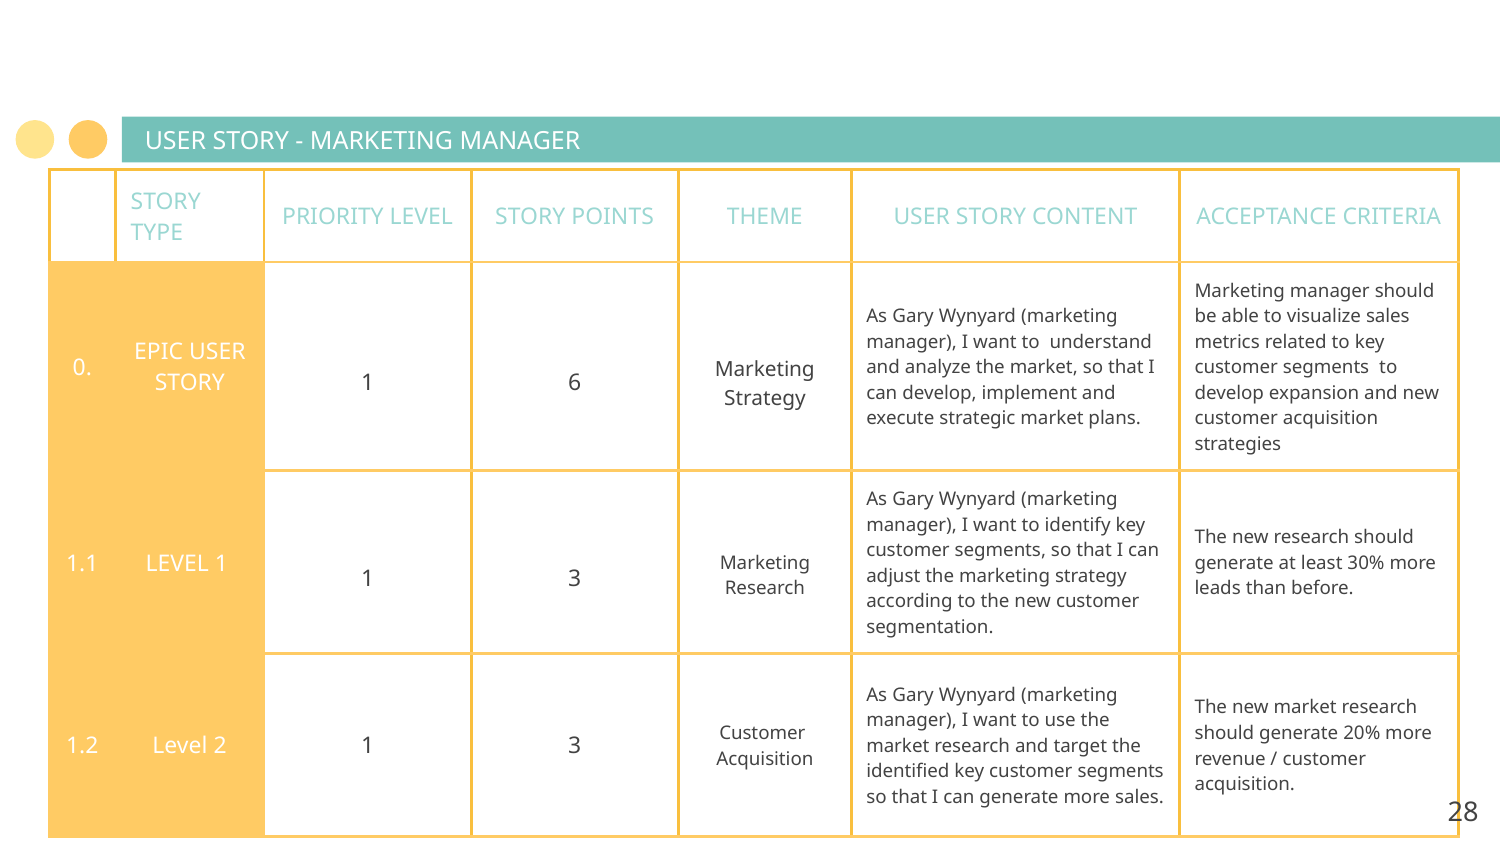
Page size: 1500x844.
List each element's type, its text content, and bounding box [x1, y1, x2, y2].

table_header THEME [680, 171, 850, 261]
table_header [51, 171, 114, 261]
table_cell 3 [473, 472, 677, 652]
table_cell The new market research should generate 20% more revenue / customer acquisition. [1181, 655, 1457, 835]
table_cell Customer Acquisition [680, 655, 850, 835]
table_header STORY TYPE [117, 171, 263, 261]
table_cell 1 [265, 472, 470, 652]
table_cell The new research should generate at least 30% more leads than before. [1181, 472, 1457, 652]
table_cell As Gary Wynyard (marketing manager), I want to identify key customer segments, so that I can adjust the marketing strategy according to the new customer segmentation. [853, 472, 1178, 652]
table_cell Marketing manager should be able to visualize sales metrics related to key customer segments to develop expansion and new customer acquisition strategies [1181, 263, 1457, 469]
table_cell As Gary Wynyard (marketing manager), I want to understand and analyze the market, so that I can develop, implement and execute strategic market plans. [853, 263, 1178, 469]
table_cell 0. [51, 263, 114, 469]
table_header PRIORITY LEVEL [265, 171, 470, 261]
table_cell LEVEL 1 [117, 472, 263, 652]
table_cell EPIC USER STORY [117, 263, 263, 469]
table_cell As Gary Wynyard (marketing manager), I want to use the market research and target the identified key customer segments so that I can generate more sales. [853, 655, 1178, 835]
table_header STORY POINTS [473, 171, 677, 261]
table_cell 1 [265, 263, 470, 469]
table_cell 1.1 [51, 472, 114, 652]
table_cell 3 [473, 655, 677, 835]
title USER STORY - MARKETING MANAGER [129, 118, 952, 168]
table_header USER STORY CONTENT [853, 171, 1178, 261]
table_header ACCEPTANCE CRITERIA [1181, 171, 1457, 261]
table_cell Marketing Research [680, 472, 850, 652]
table_cell Marketing Strategy [680, 263, 850, 469]
slide_number ‹#› [1403, 779, 1494, 844]
table_cell 1.2 [51, 655, 114, 835]
table_cell Level 2 [117, 655, 263, 835]
table_cell 6 [473, 263, 677, 469]
table_cell 1 [265, 655, 470, 835]
